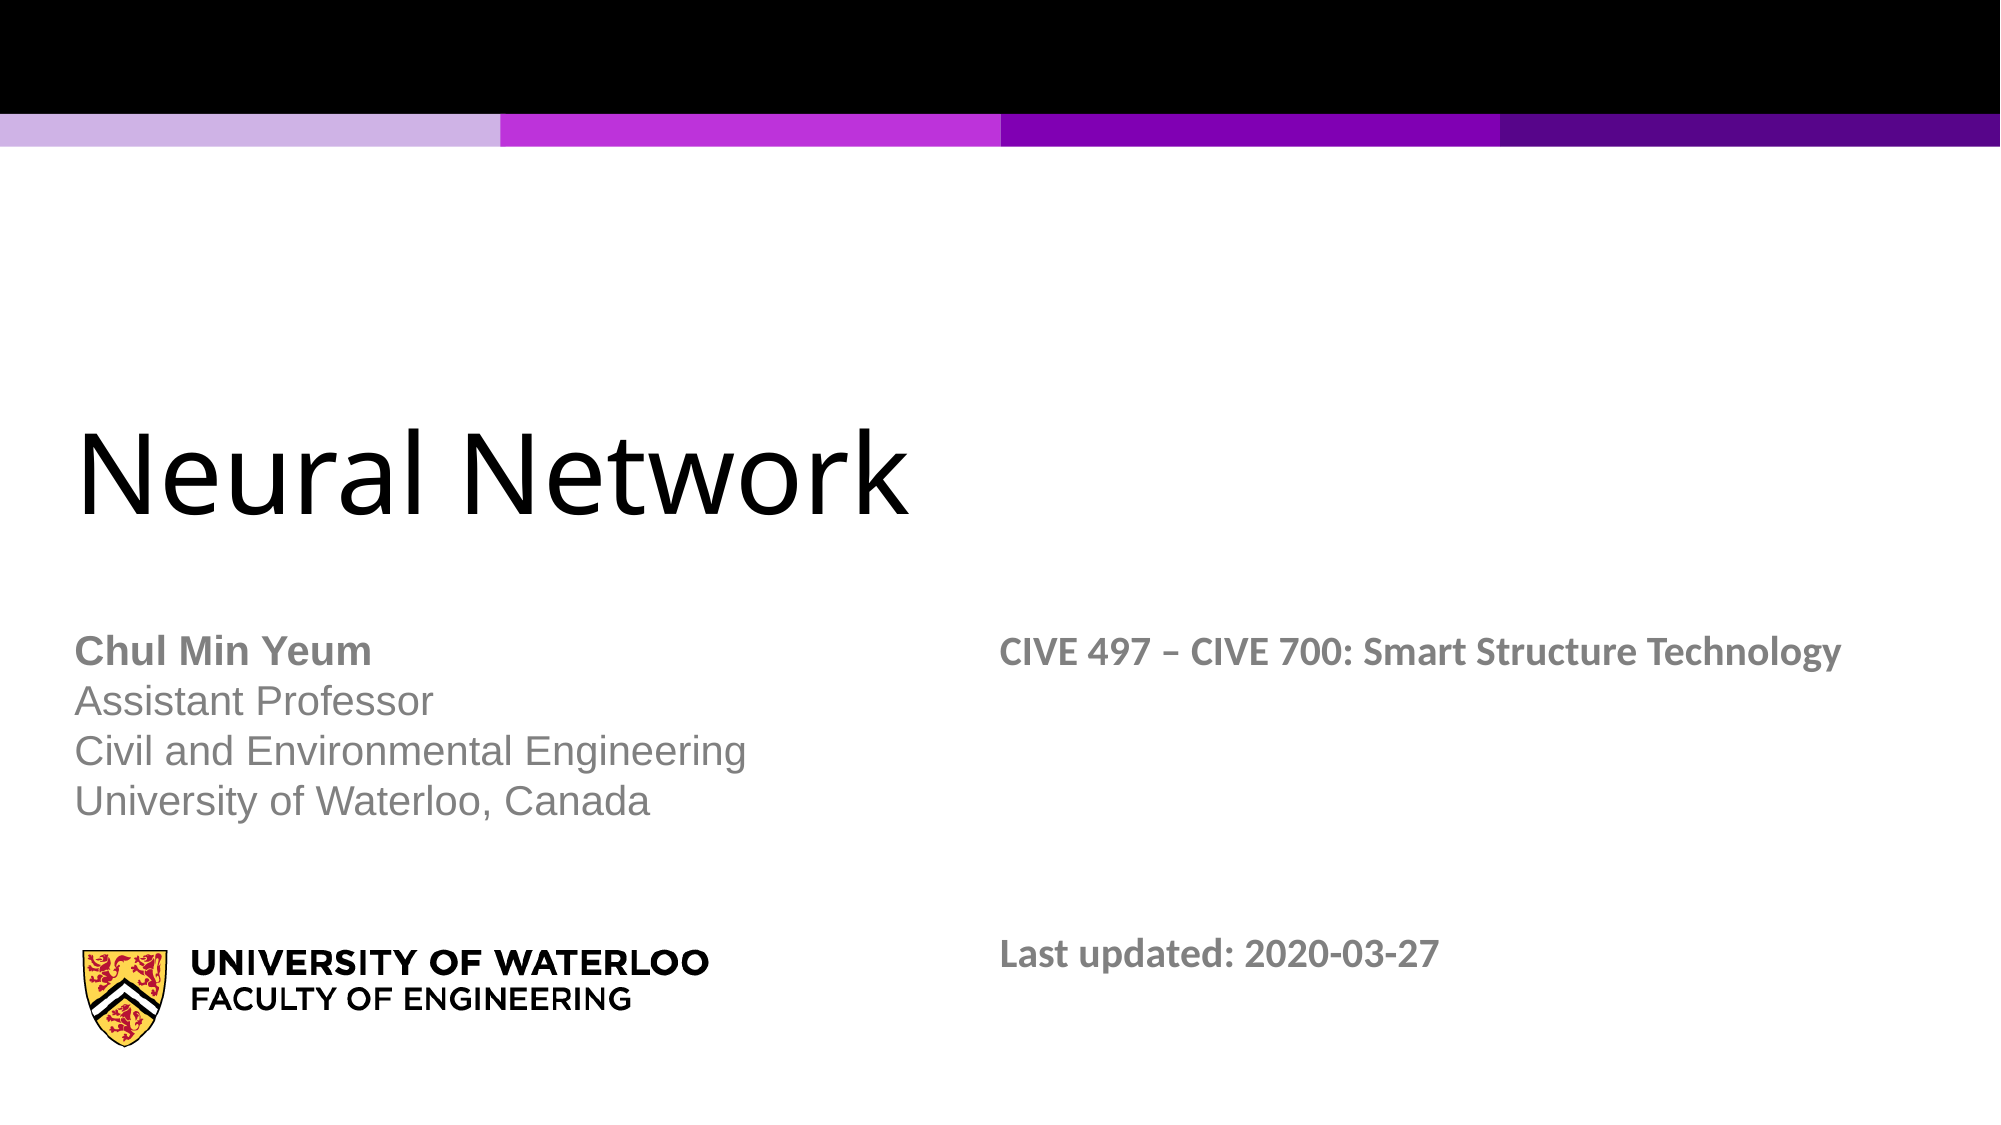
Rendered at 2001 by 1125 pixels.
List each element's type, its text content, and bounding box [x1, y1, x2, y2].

picture [0, 872, 810, 1125]
text_box Last updated: 2020-03-27 [999, 918, 1949, 1028]
title Neural Network [74, 249, 1762, 545]
text_box CIVE 497 – CIVE 700: Smart Structure Technology [999, 616, 1949, 726]
subtitle Chul Min Yeum Assistant Professor Civil and Environmental Engineering University of Waterloo, Canada [74, 616, 975, 880]
